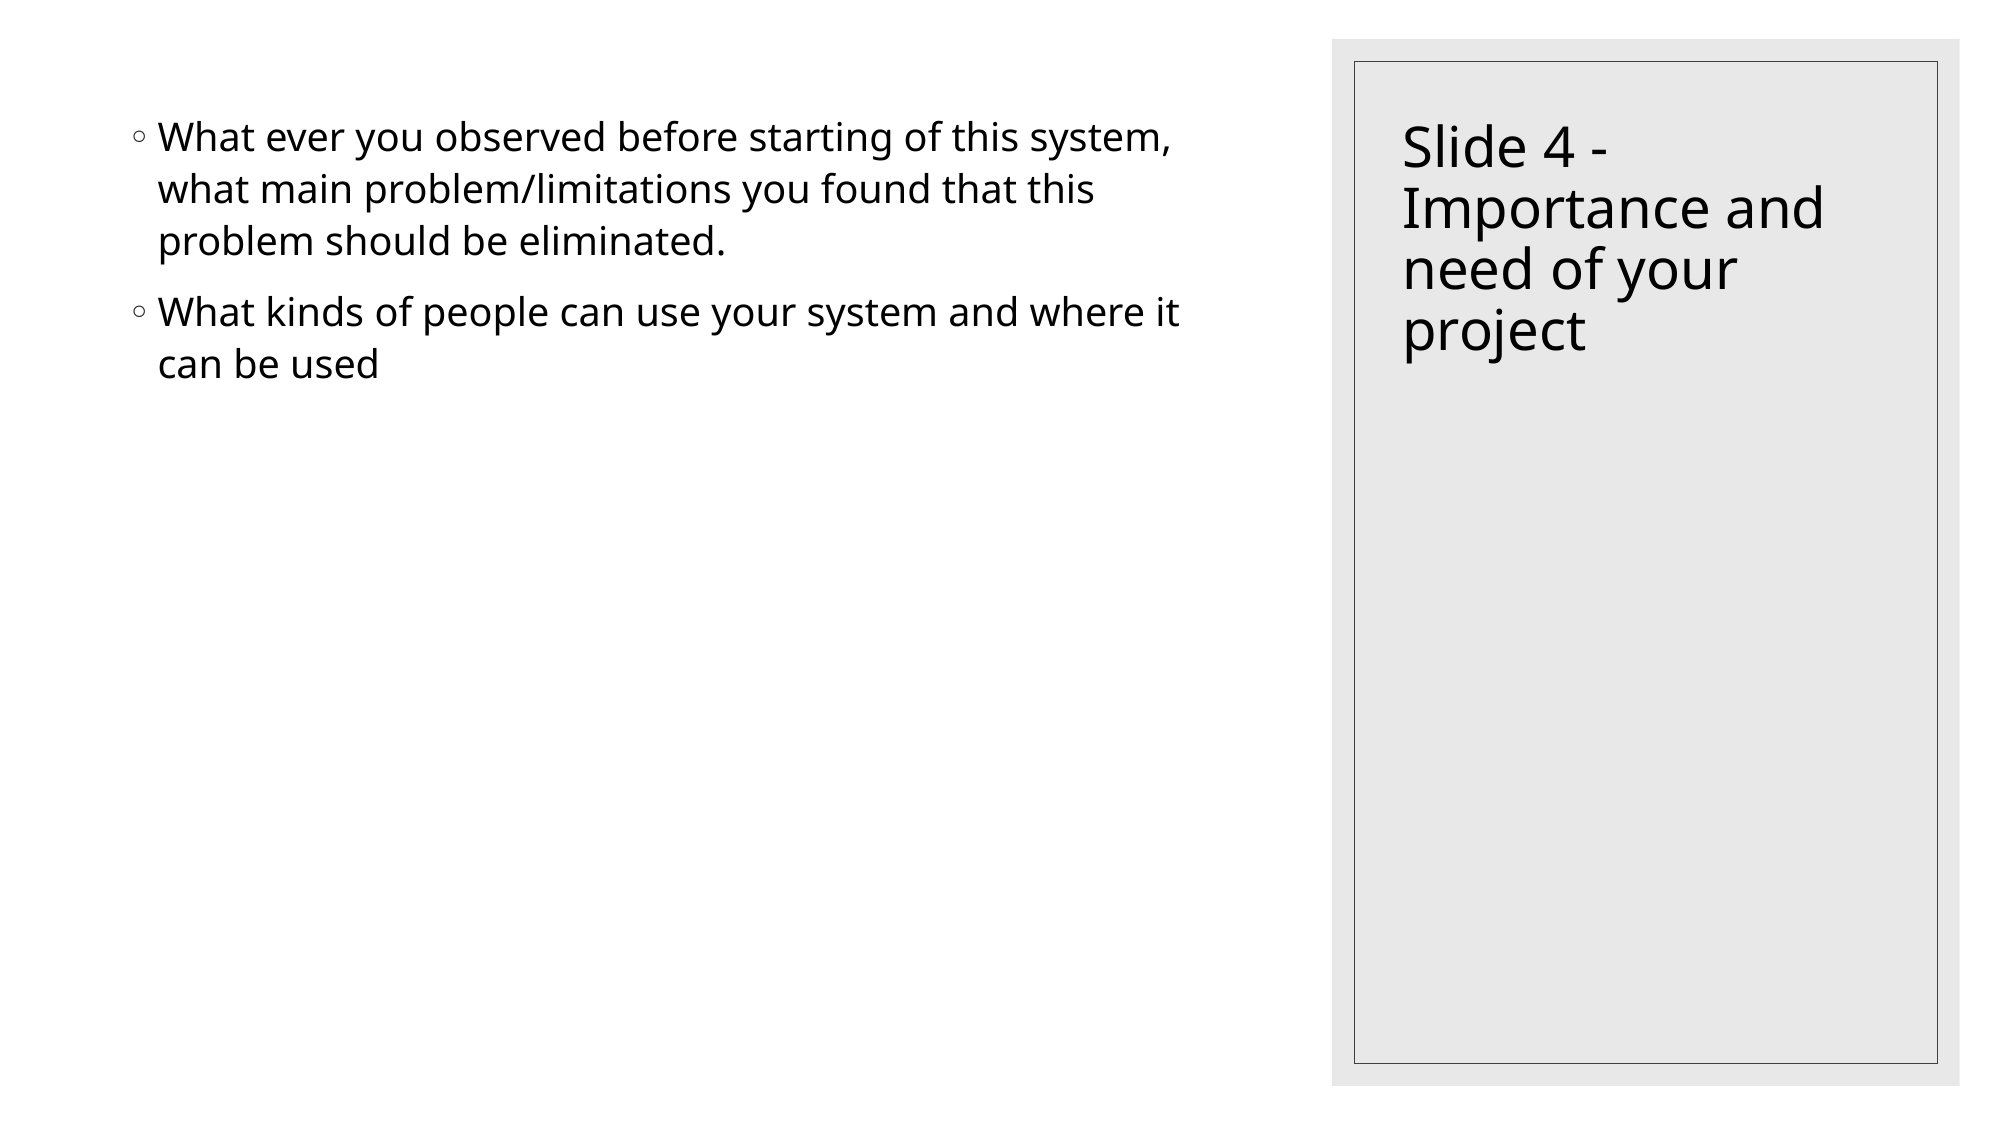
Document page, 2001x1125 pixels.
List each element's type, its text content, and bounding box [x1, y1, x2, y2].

title Slide 4 - Importance and need of your project [1387, 99, 1907, 370]
list What ever you observed before starting of this system, what main problem/limitations you found that this problem should be eliminated. What kinds of people can use your system and where it can be used [112, 99, 1238, 975]
